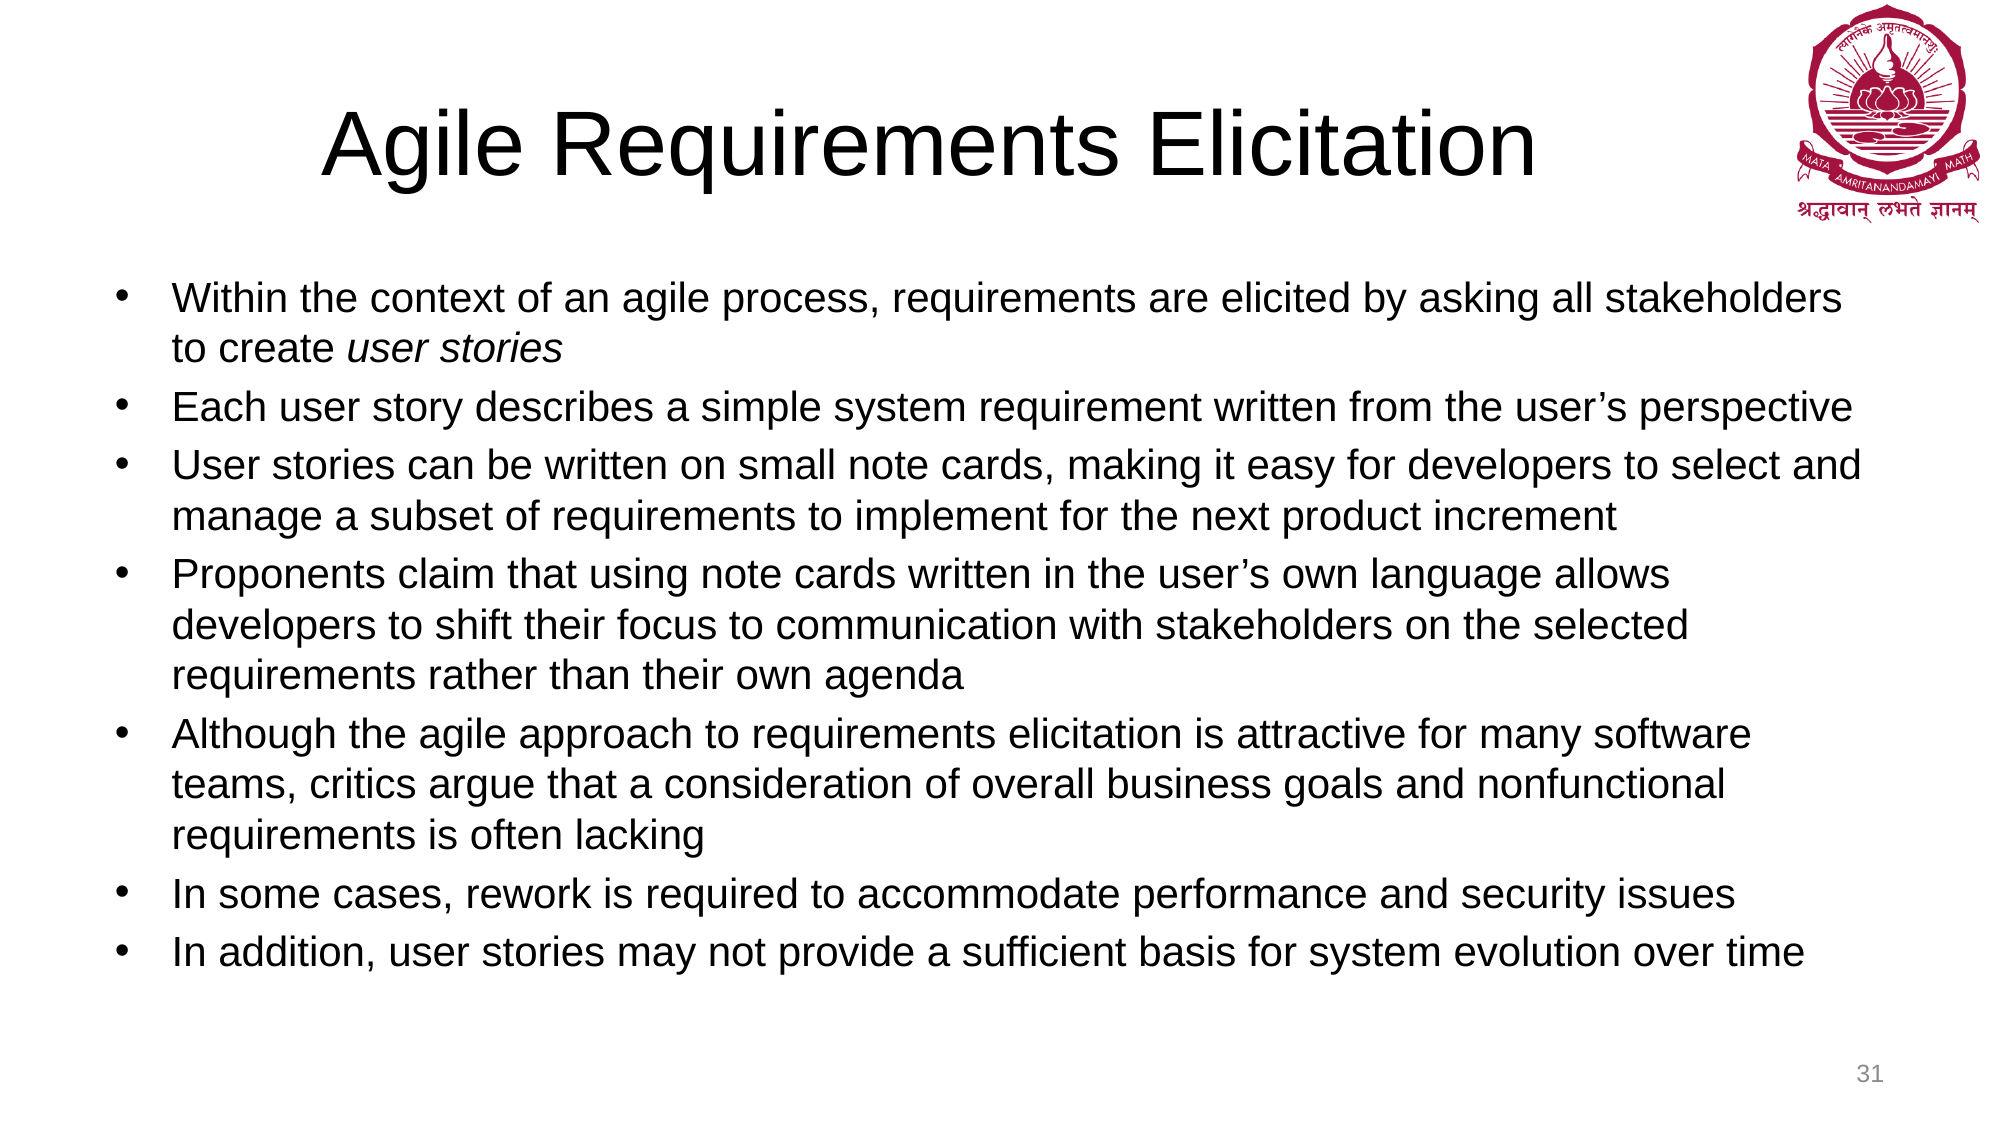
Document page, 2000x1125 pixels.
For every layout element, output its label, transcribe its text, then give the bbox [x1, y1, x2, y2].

picture [1776, 1, 2000, 225]
title Agile Requirements Elicitation [99, 45, 1763, 233]
list Within the context of an agile process, requirements are elicited by asking all stakeholders to create user stories Each user story describes a simple system requirement written from the user’s perspective User stories can be written on small note cards, making it easy for developers to select and manage a subset of requirements to implement for the next product increment Proponents claim that using note cards written in the user’s own language allows developers to shift their focus to communication with stakeholders on the selected requirements rather than their own agenda Although the agile approach to requirements elicitation is attractive for many software teams, critics argue that a consideration of overall business goals and nonfunctional requirements is often lacking In some cases, rework is required to accommodate performance and security issues In addition, user stories may not provide a sufficient basis for system evolution over time [99, 262, 1900, 1005]
slide_number 31 [1432, 1042, 1900, 1103]
